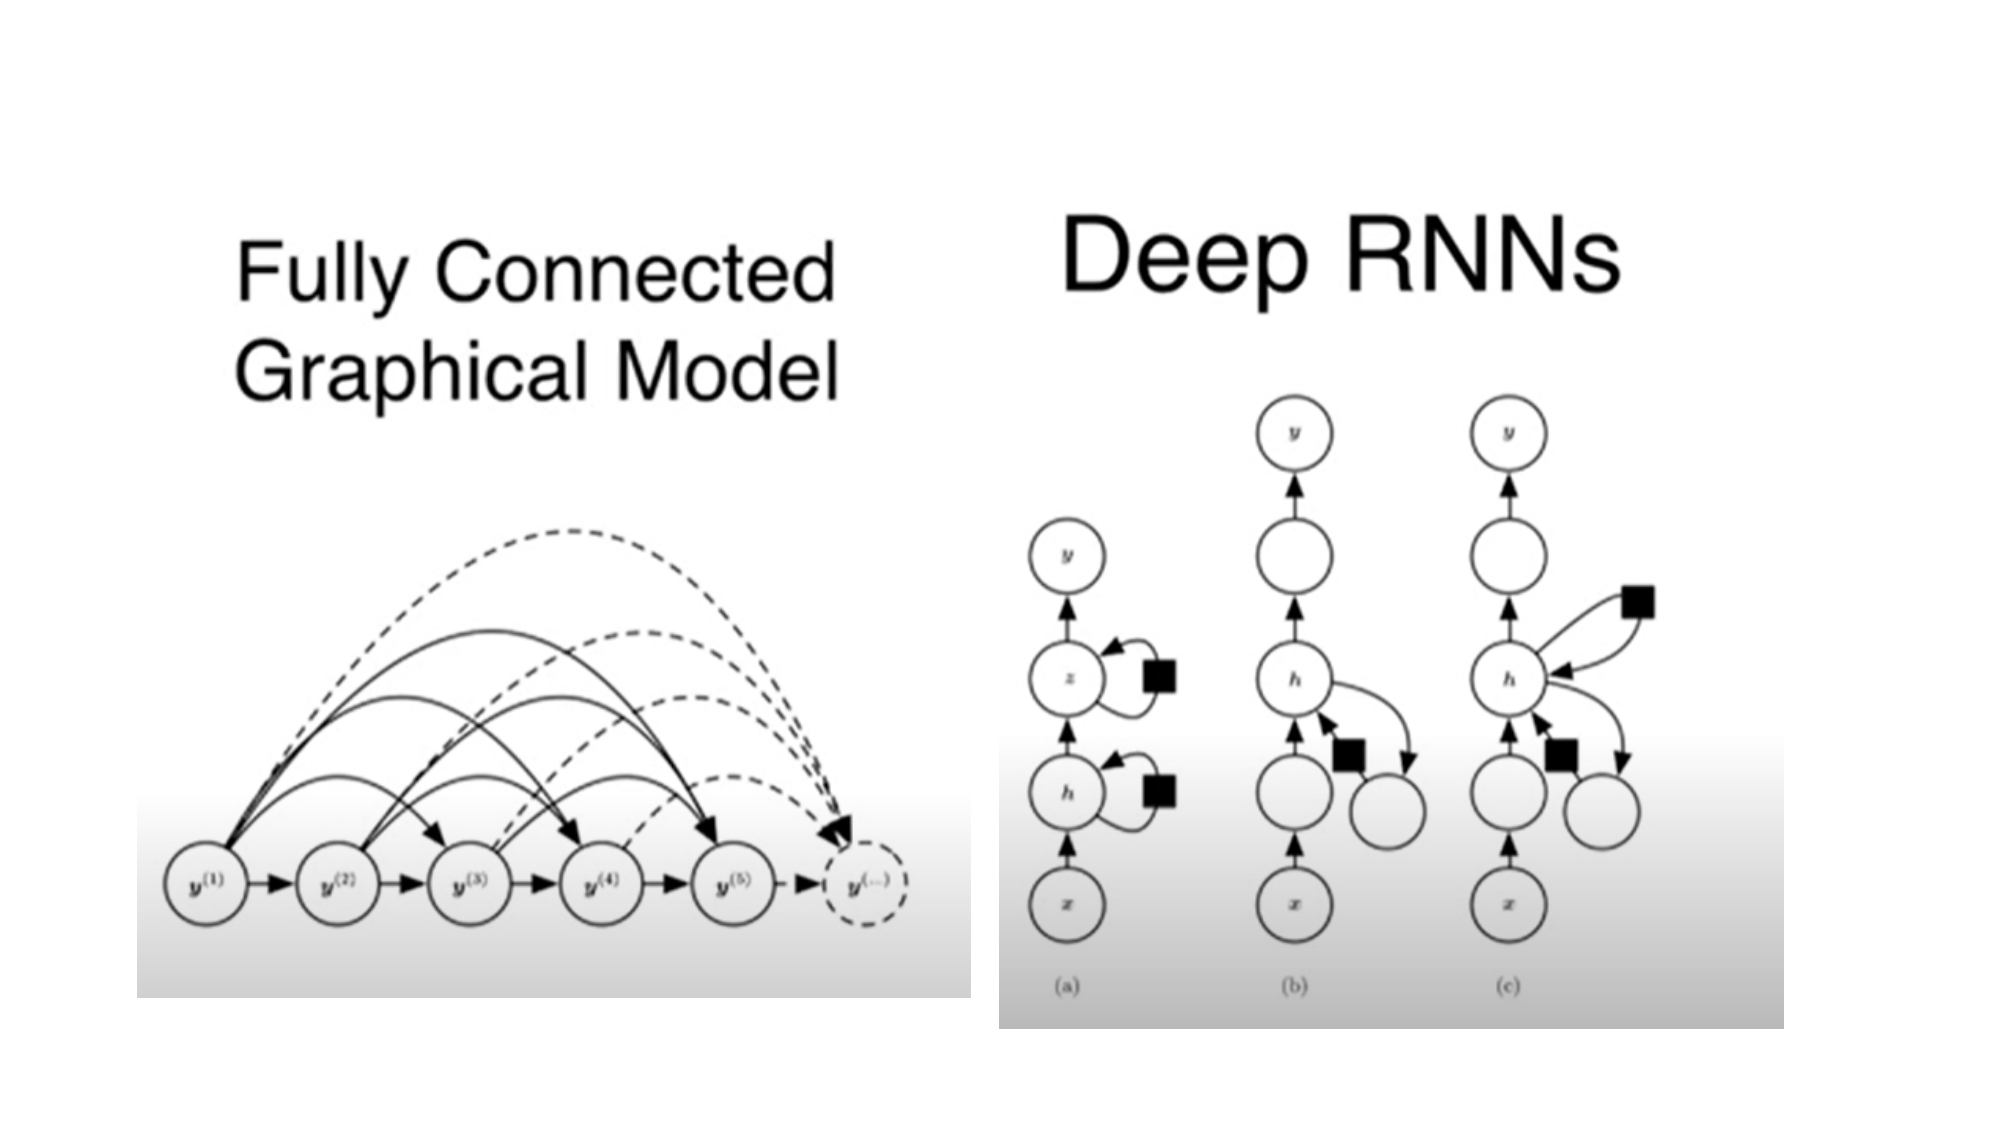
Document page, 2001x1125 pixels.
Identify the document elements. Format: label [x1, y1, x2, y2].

picture [137, 219, 971, 998]
picture [999, 188, 1784, 1029]
